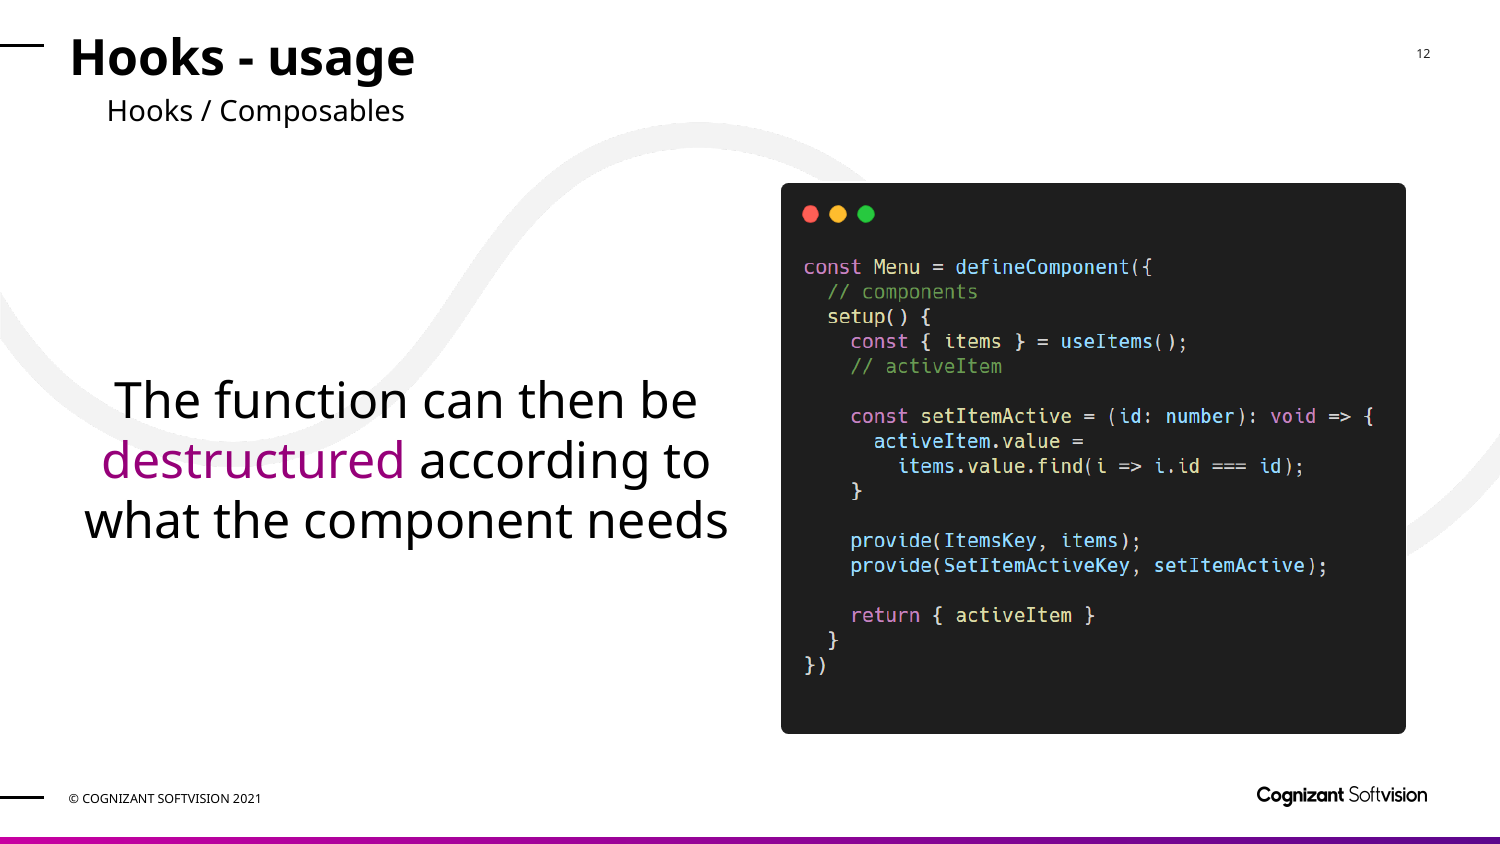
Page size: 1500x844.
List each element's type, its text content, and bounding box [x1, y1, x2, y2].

title Hooks - usage [69, 28, 1272, 82]
list The function can then be destructured according to what the component needs [69, 158, 745, 759]
picture [0, 0, 1500, 844]
subtitle Hooks / Composables [69, 89, 1432, 132]
